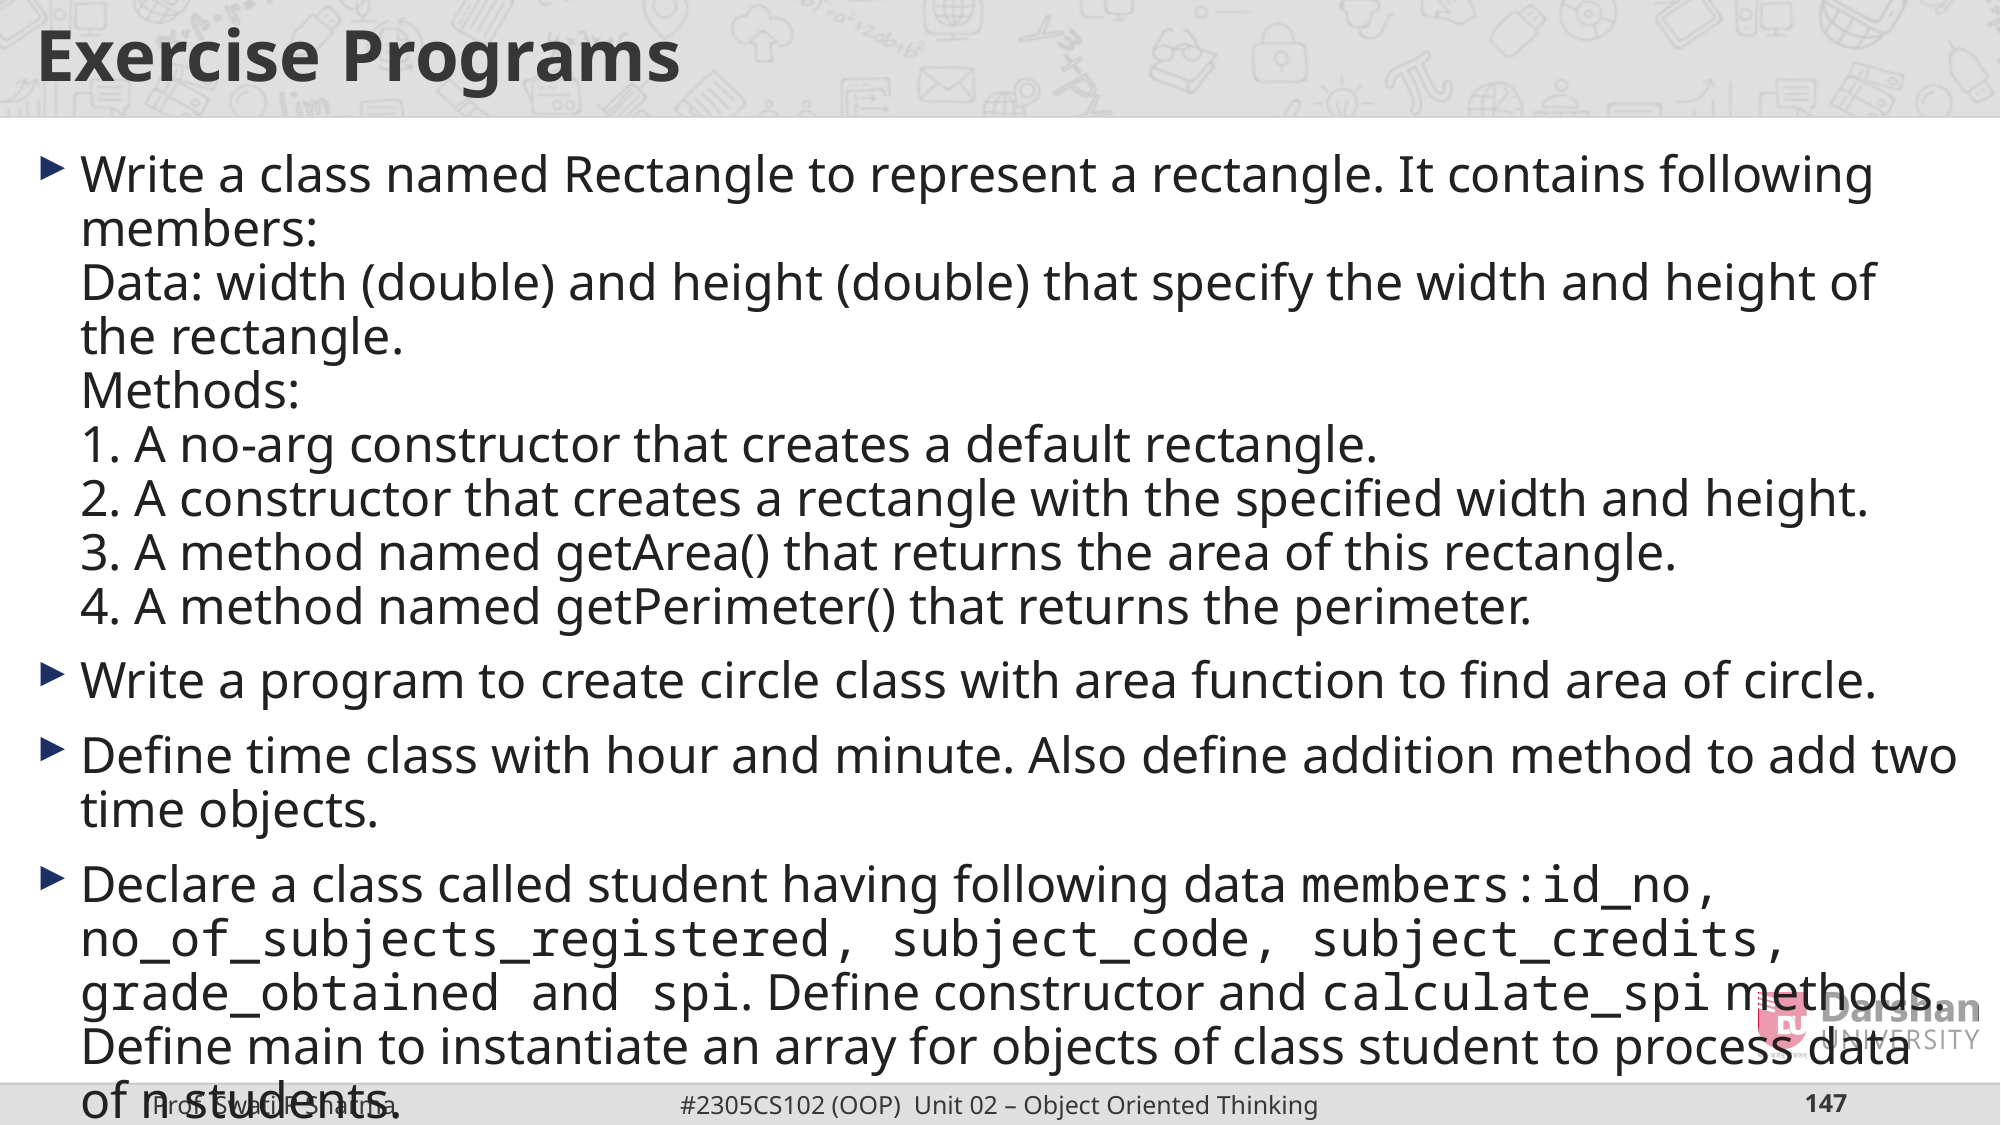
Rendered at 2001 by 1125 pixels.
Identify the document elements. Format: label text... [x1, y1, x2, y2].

list Write a class named Rectangle to represent a rectangle. It contains following members: Data: width (double) and height (double) that specify the width and height of the rectangle. Methods: 1. A no-arg constructor that creates a default rectangle. 2. A constructor that creates a rectangle with the specified width and height. 3. A method named getArea() that returns the area of this rectangle. 4. A method named getPerimeter() that returns the perimeter. Write a program to create circle class with area function to find area of circle. Define time class with hour and minute. Also define addition method to add two time objects. Declare a class called student having following data members:id_no, no_of_subjects_registered, subject_code, subject_credits, grade_obtained and spi. Define constructor and calculate_spi methods. Define main to instantiate an array for objects of class student to process data of n students. [21, 141, 1979, 1059]
title Exercise Programs [0, 0, 2000, 117]
